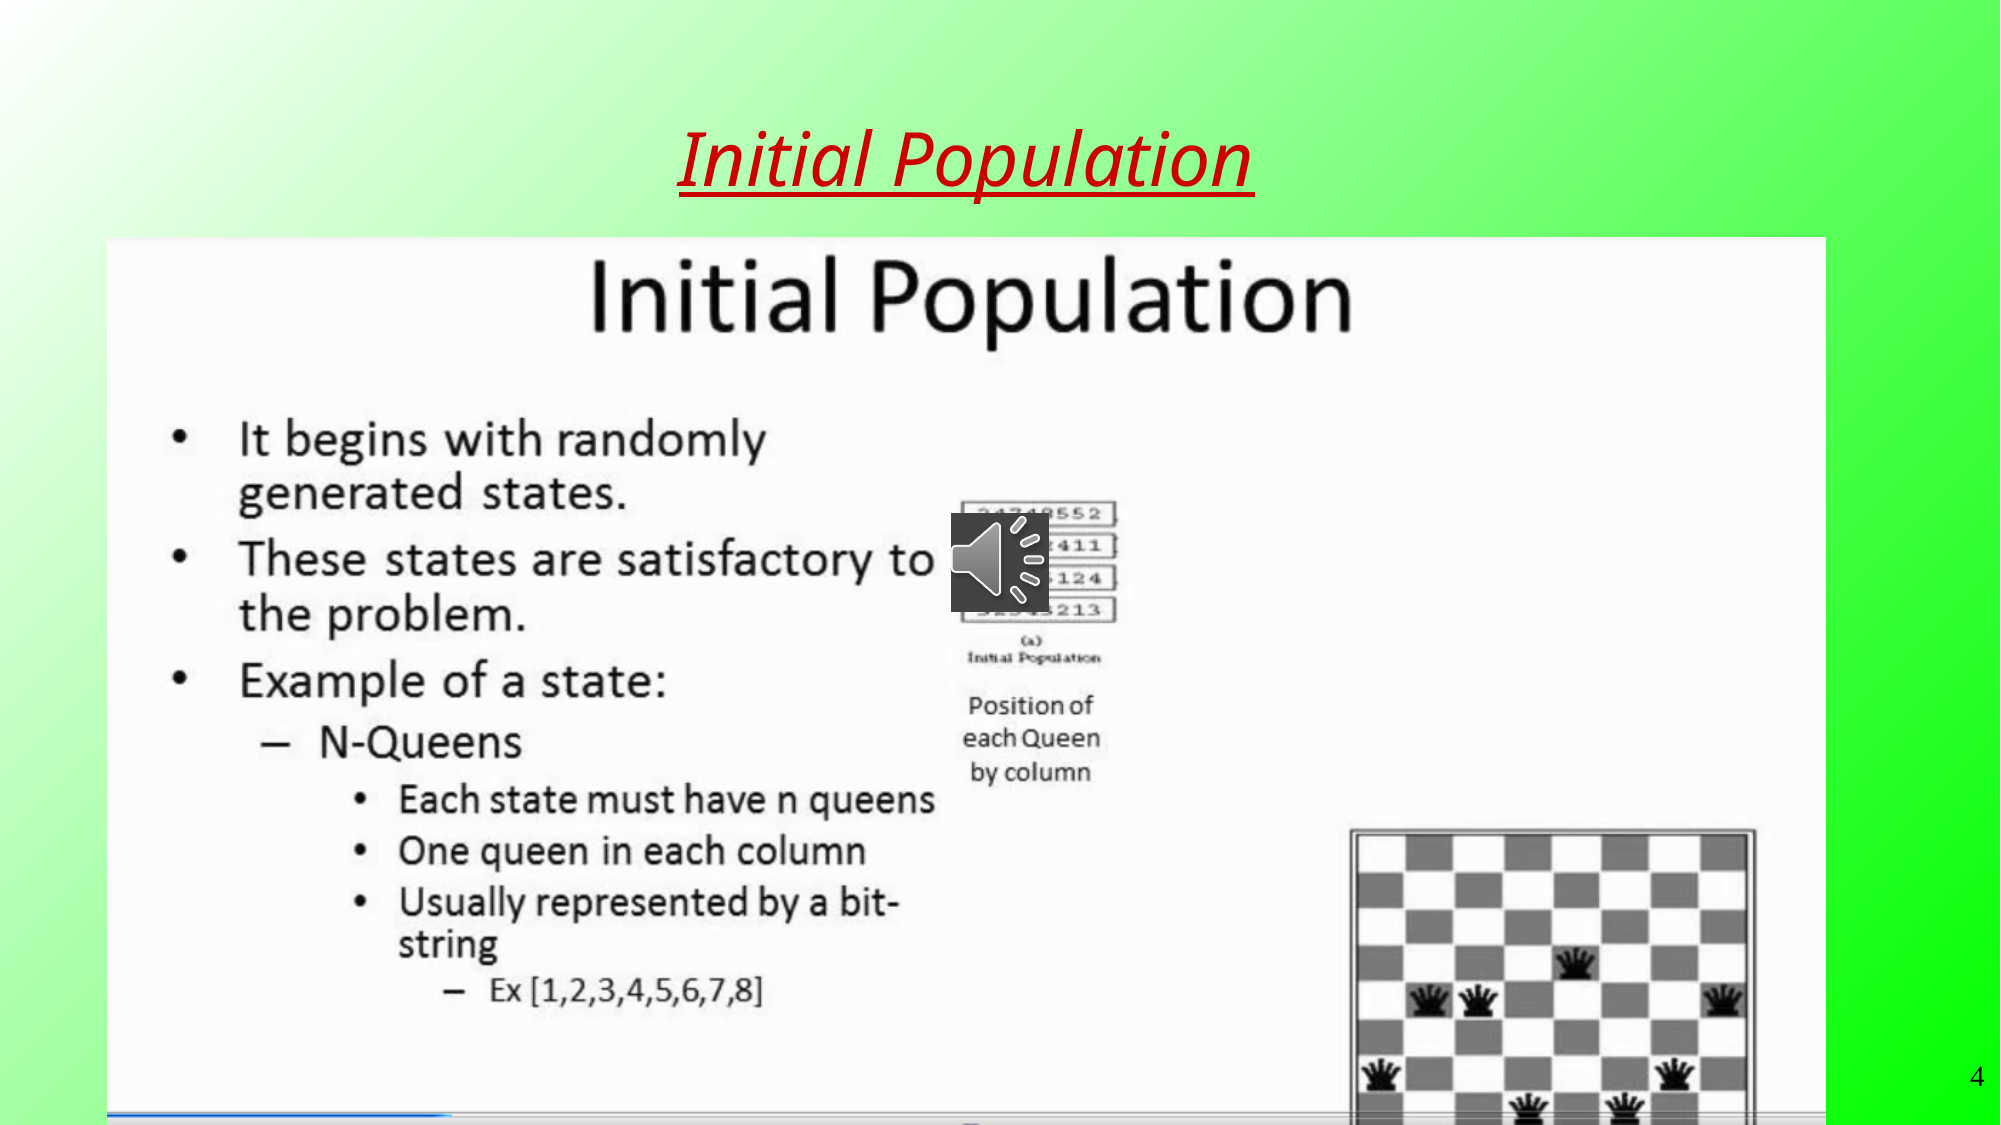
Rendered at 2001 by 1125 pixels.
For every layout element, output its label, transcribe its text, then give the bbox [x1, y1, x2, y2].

slide_number 4 [1826, 1050, 2000, 1125]
title Initial Population [116, 62, 1817, 237]
picture [949, 512, 1050, 613]
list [107, 237, 1826, 1125]
